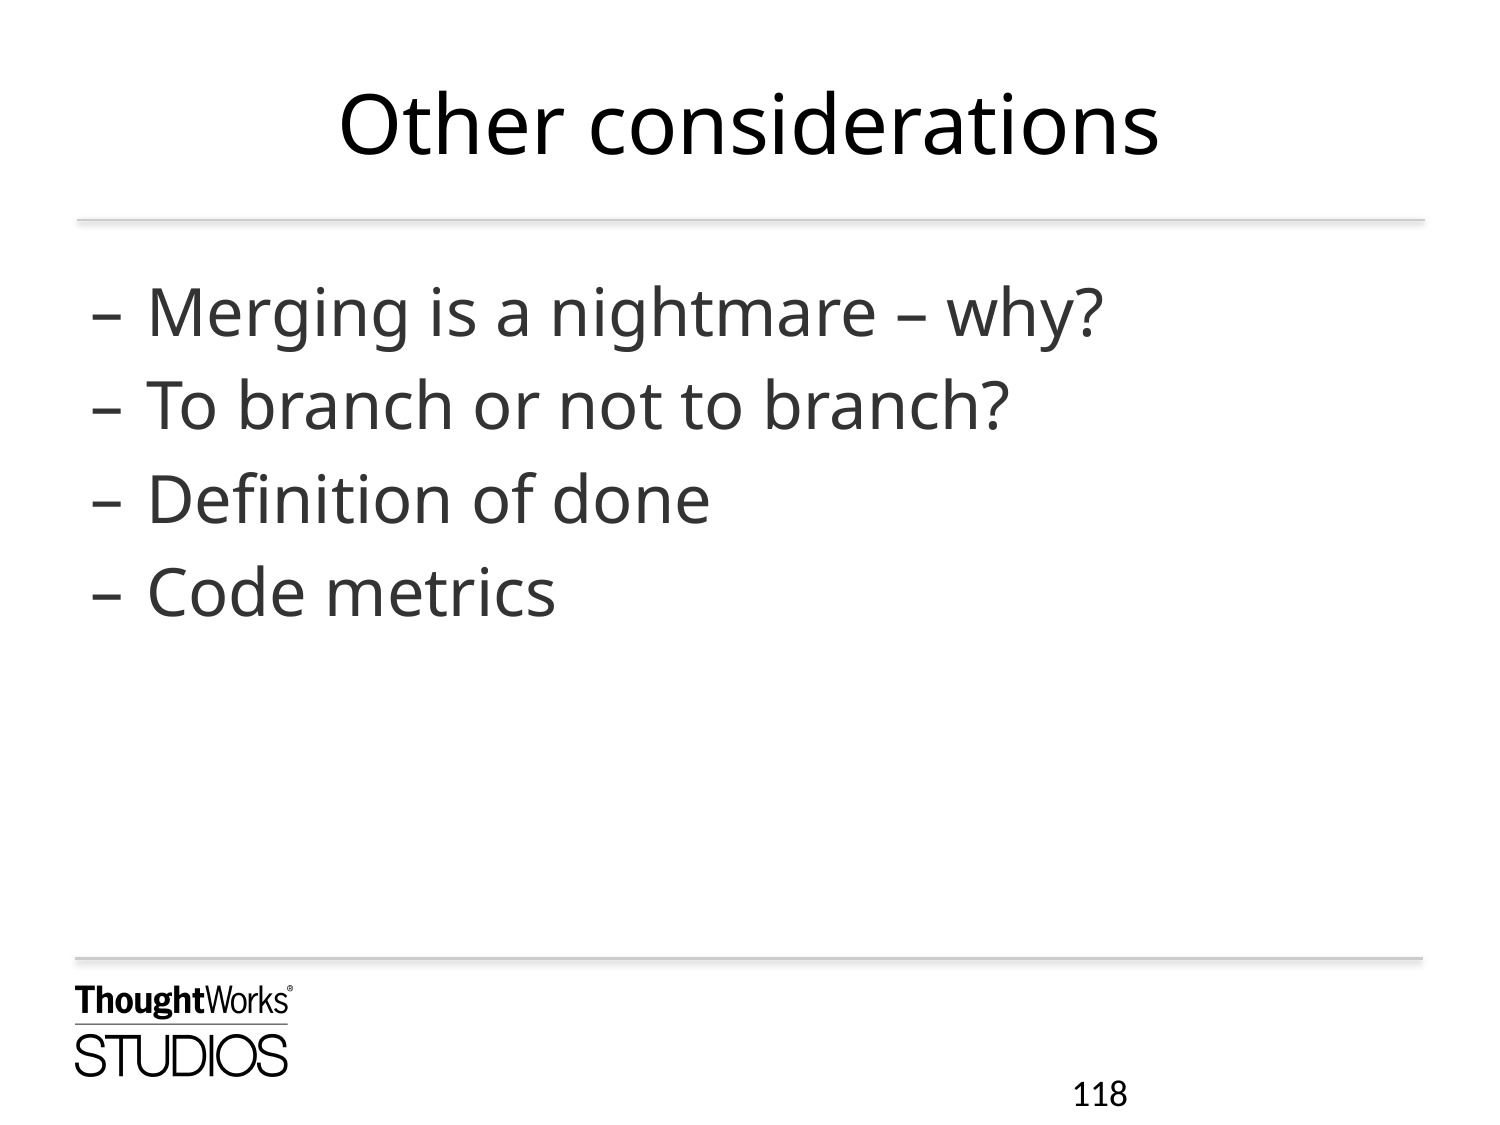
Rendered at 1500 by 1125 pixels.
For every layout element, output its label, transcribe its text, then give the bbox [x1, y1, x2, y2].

list Merging is a nightmare – why? To branch or not to branch? Definition of done Code metrics [75, 262, 1425, 948]
title Other considerations [75, 45, 1425, 197]
slide_number 118 [1056, 1061, 1407, 1093]
picture [75, 985, 293, 1077]
